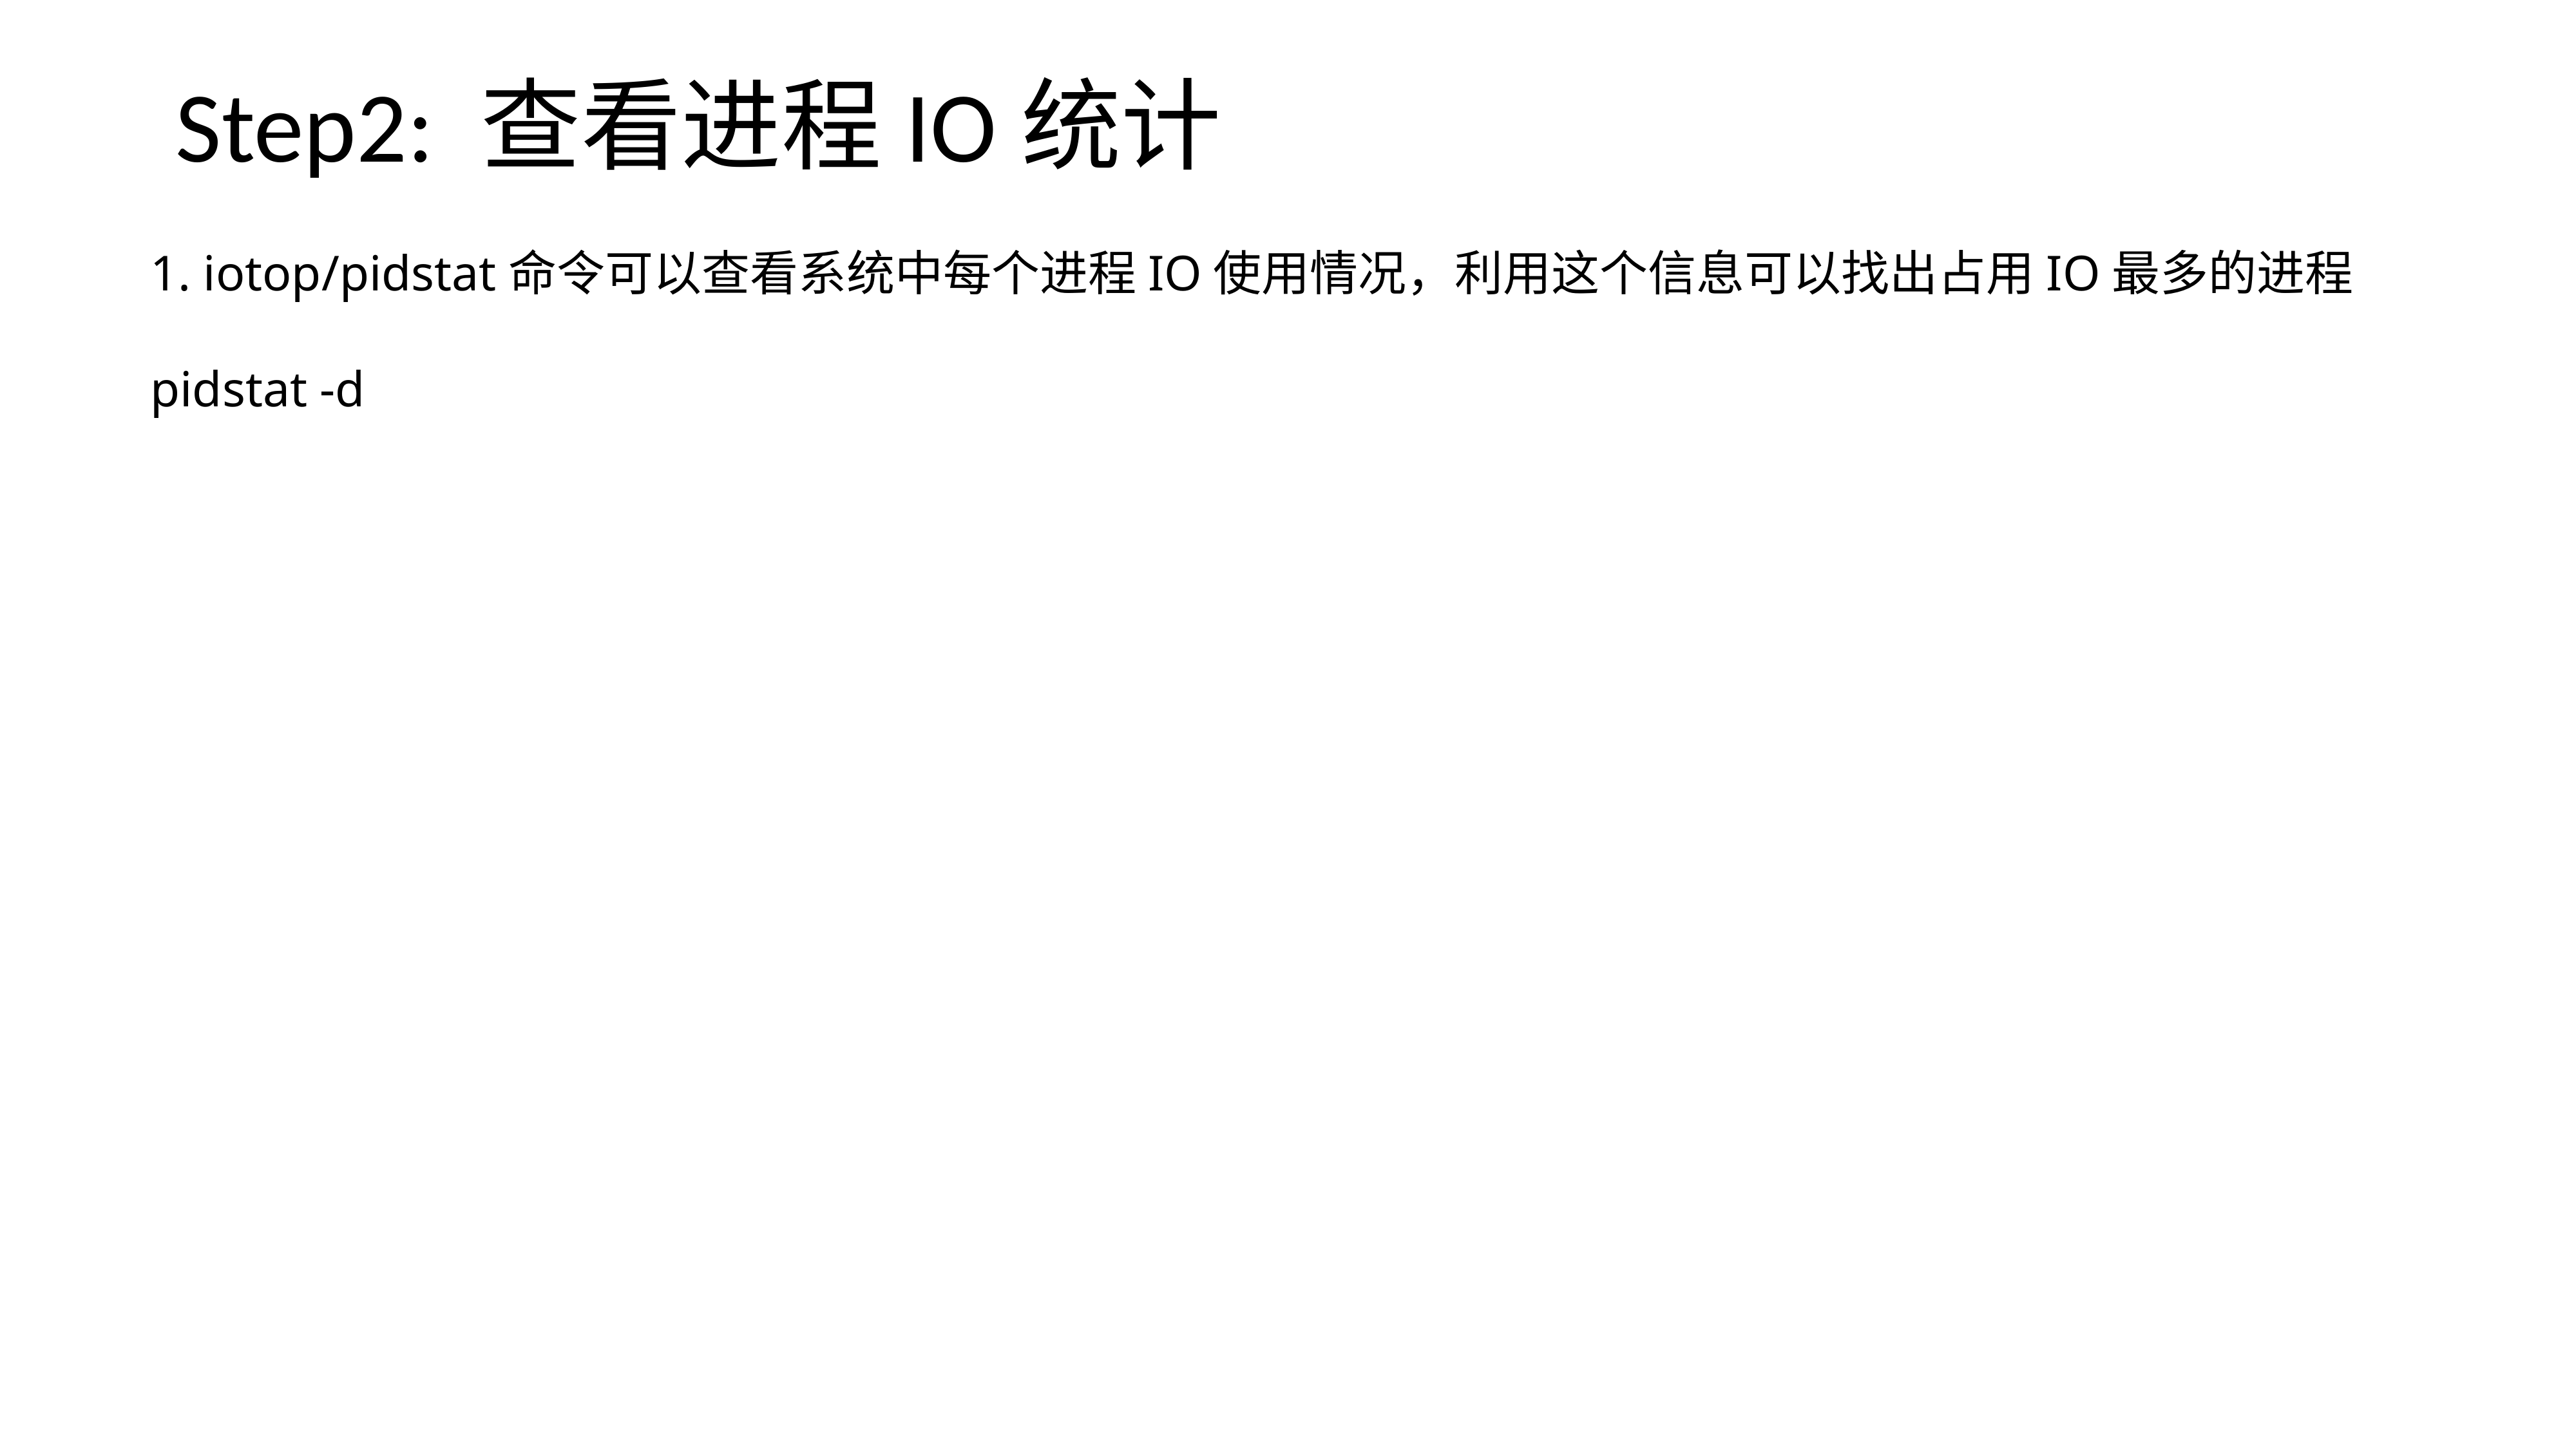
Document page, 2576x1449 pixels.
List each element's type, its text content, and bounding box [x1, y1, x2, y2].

text_box iotop/pidstat命令可以查看系统中每个进程IO使用情况，利用这个信息可以找出占用IO最多的进程 pidstat -d [140, 238, 2508, 479]
title Step2: 查看进程IO统计 [166, 20, 1561, 238]
